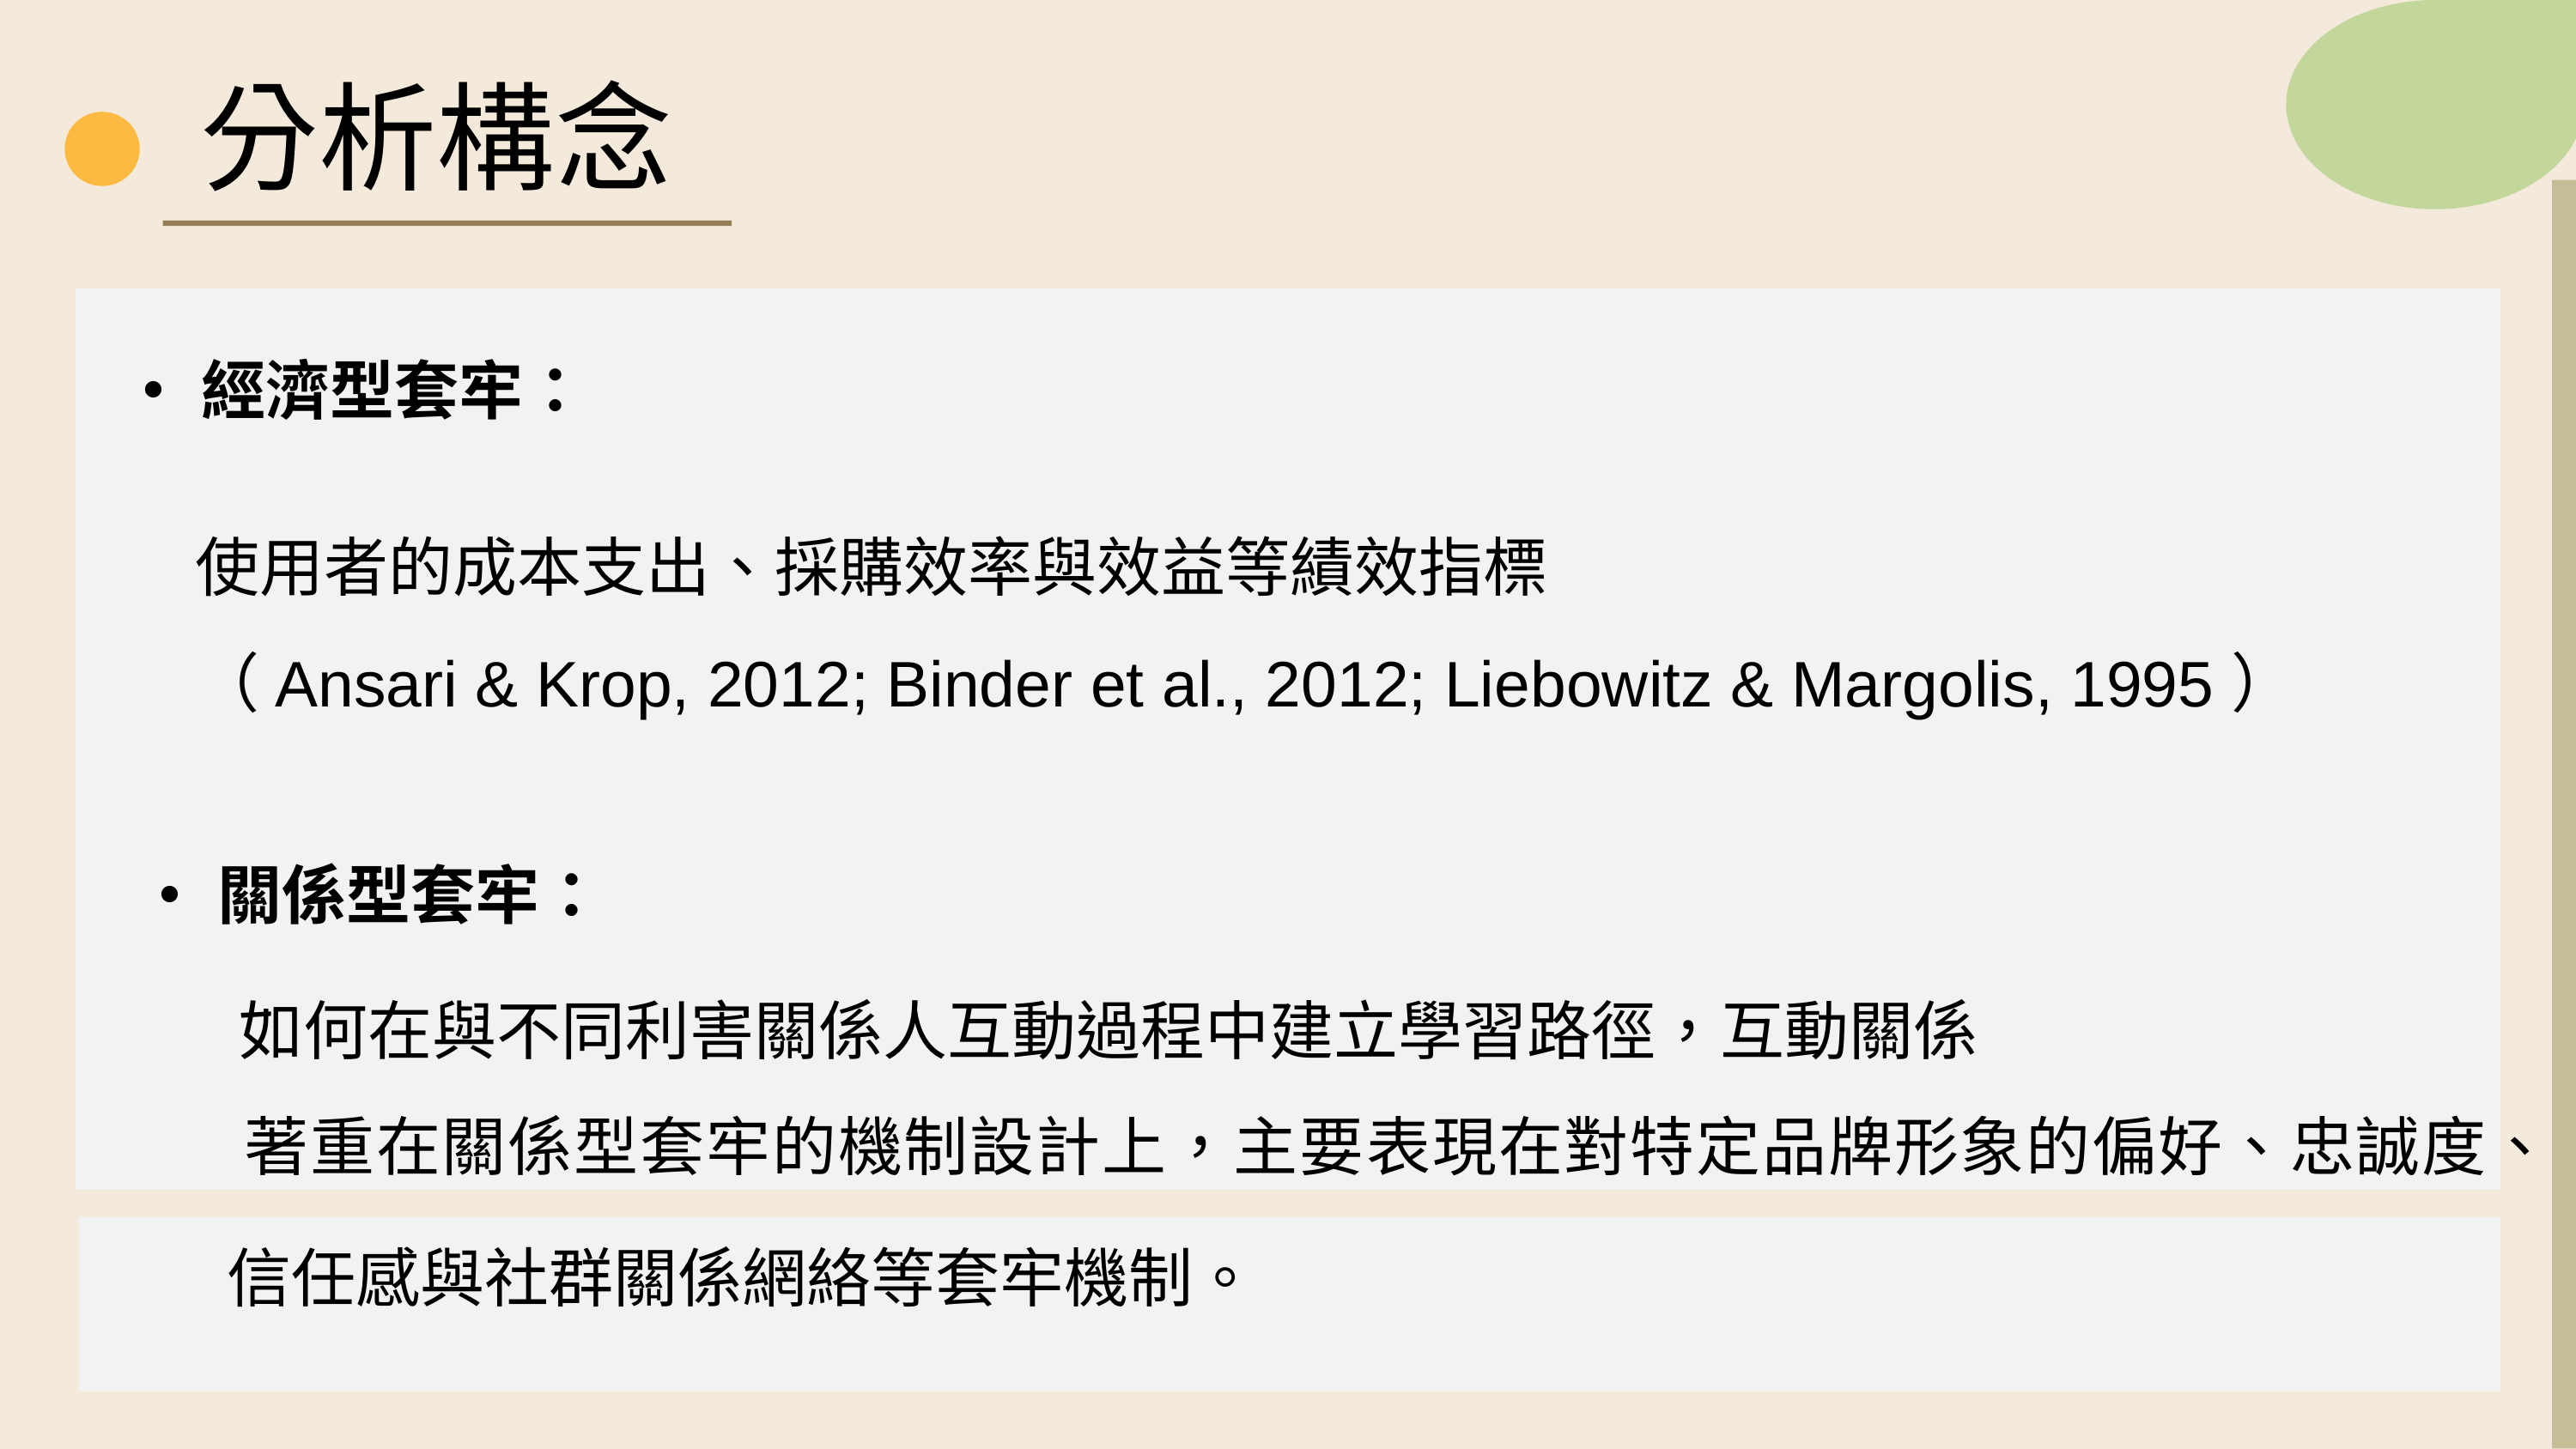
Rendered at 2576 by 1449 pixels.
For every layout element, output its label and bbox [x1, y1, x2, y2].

text_box [75, 288, 2501, 1392]
text_box [2284, 0, 2576, 211]
text_box [2550, 178, 2576, 1449]
text_box [64, 57, 757, 214]
